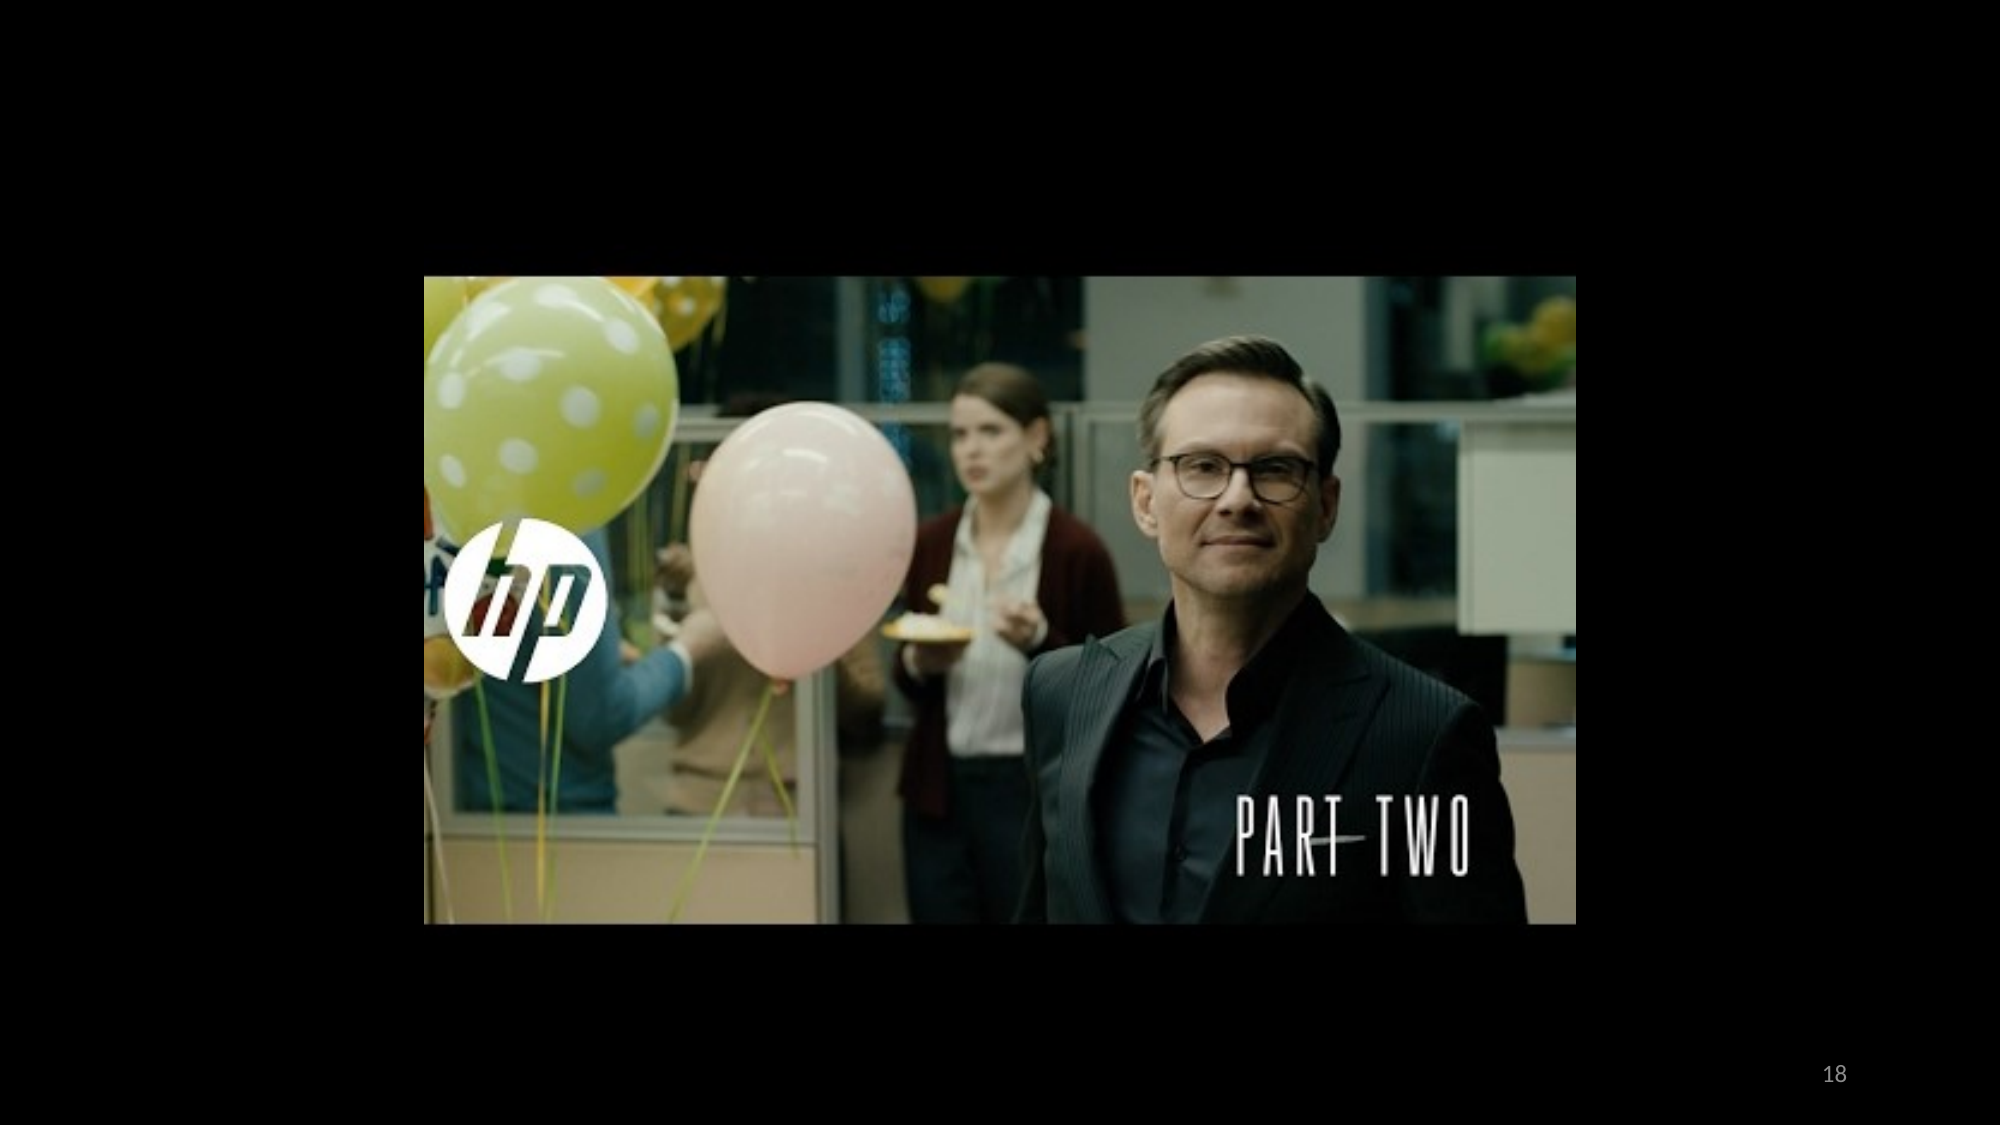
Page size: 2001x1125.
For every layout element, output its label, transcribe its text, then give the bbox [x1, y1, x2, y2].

slide_number 18 [1412, 1042, 1863, 1103]
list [423, 168, 1577, 1033]
